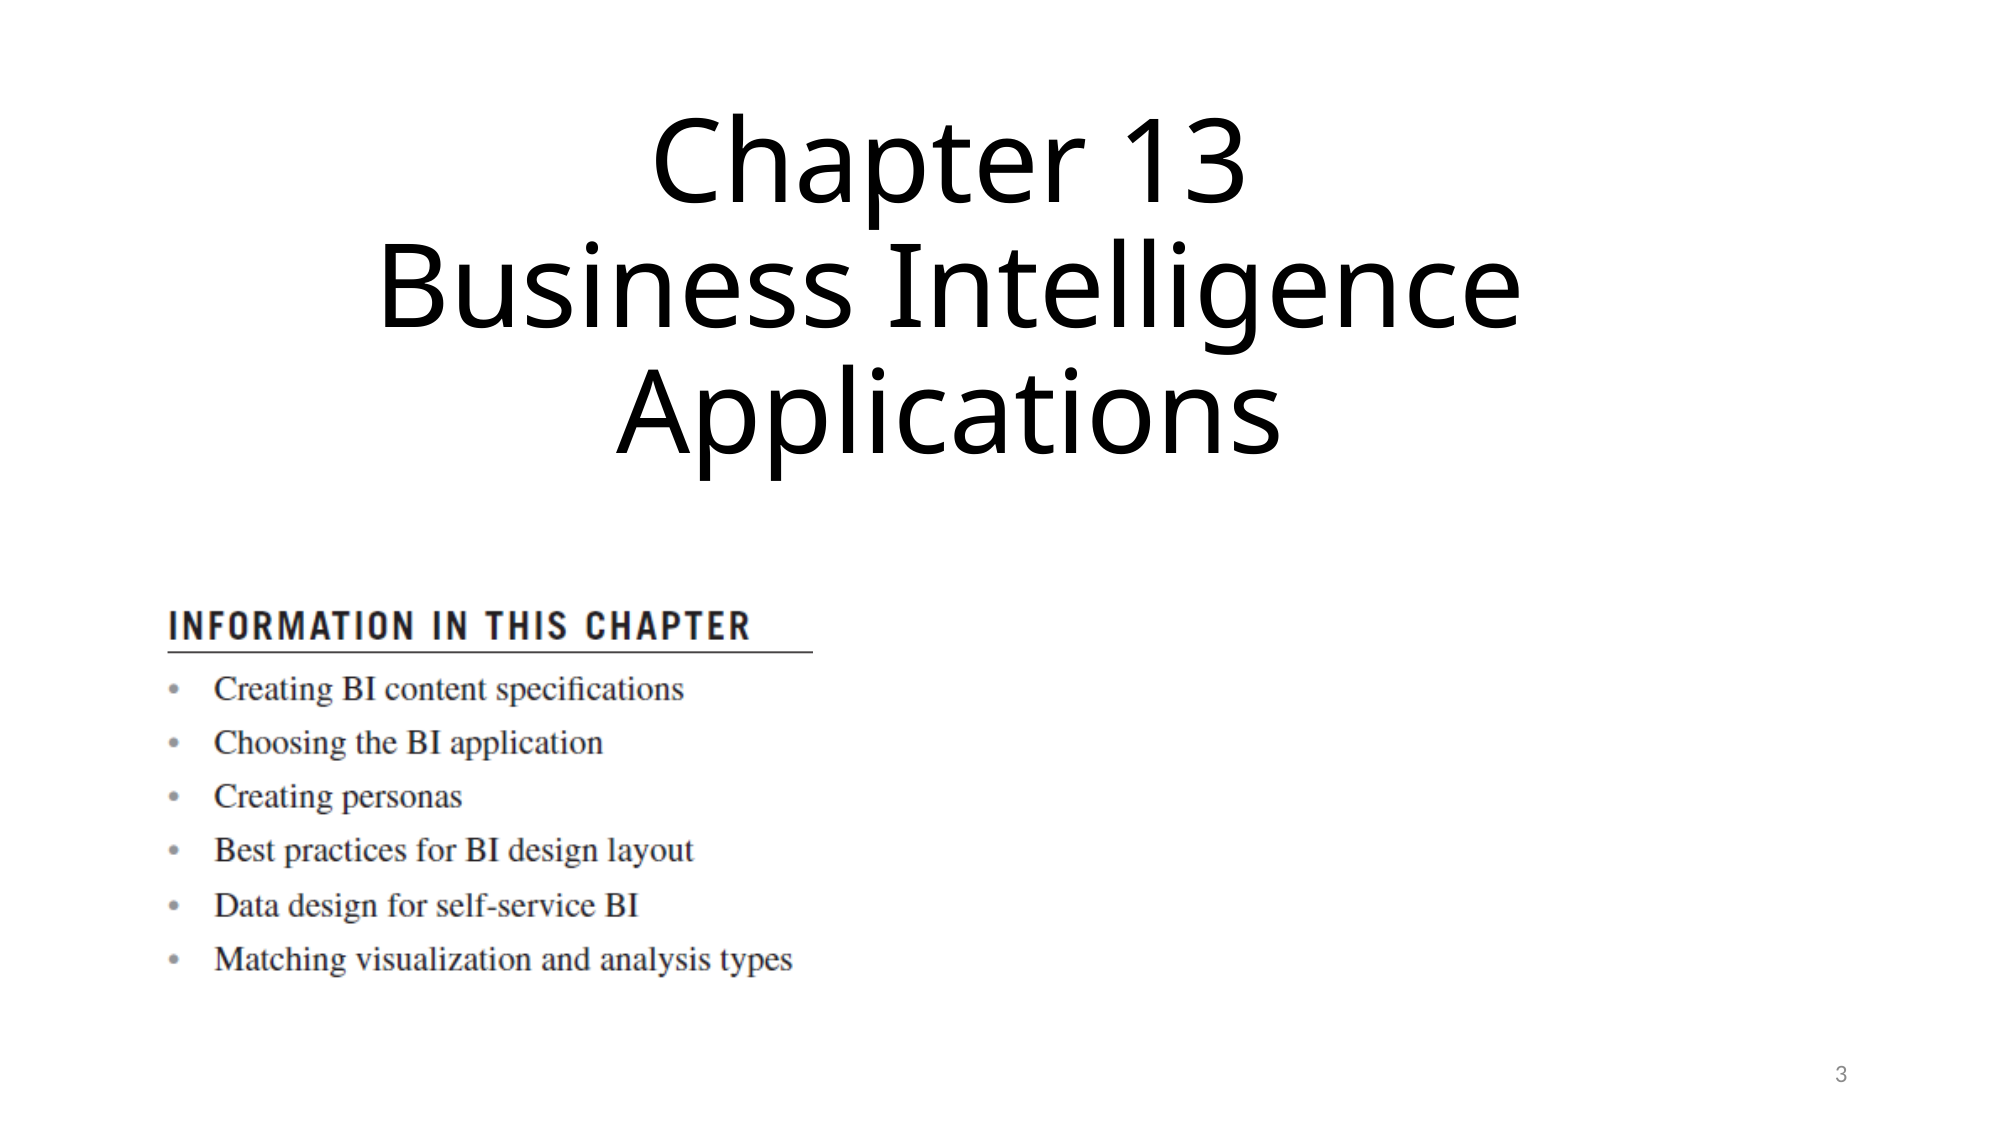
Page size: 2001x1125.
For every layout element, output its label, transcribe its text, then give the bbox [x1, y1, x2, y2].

title Chapter 13 Business Intelligence Applications [200, 94, 1700, 486]
slide_number 3 [1412, 1042, 1863, 1103]
picture [136, 556, 813, 1043]
